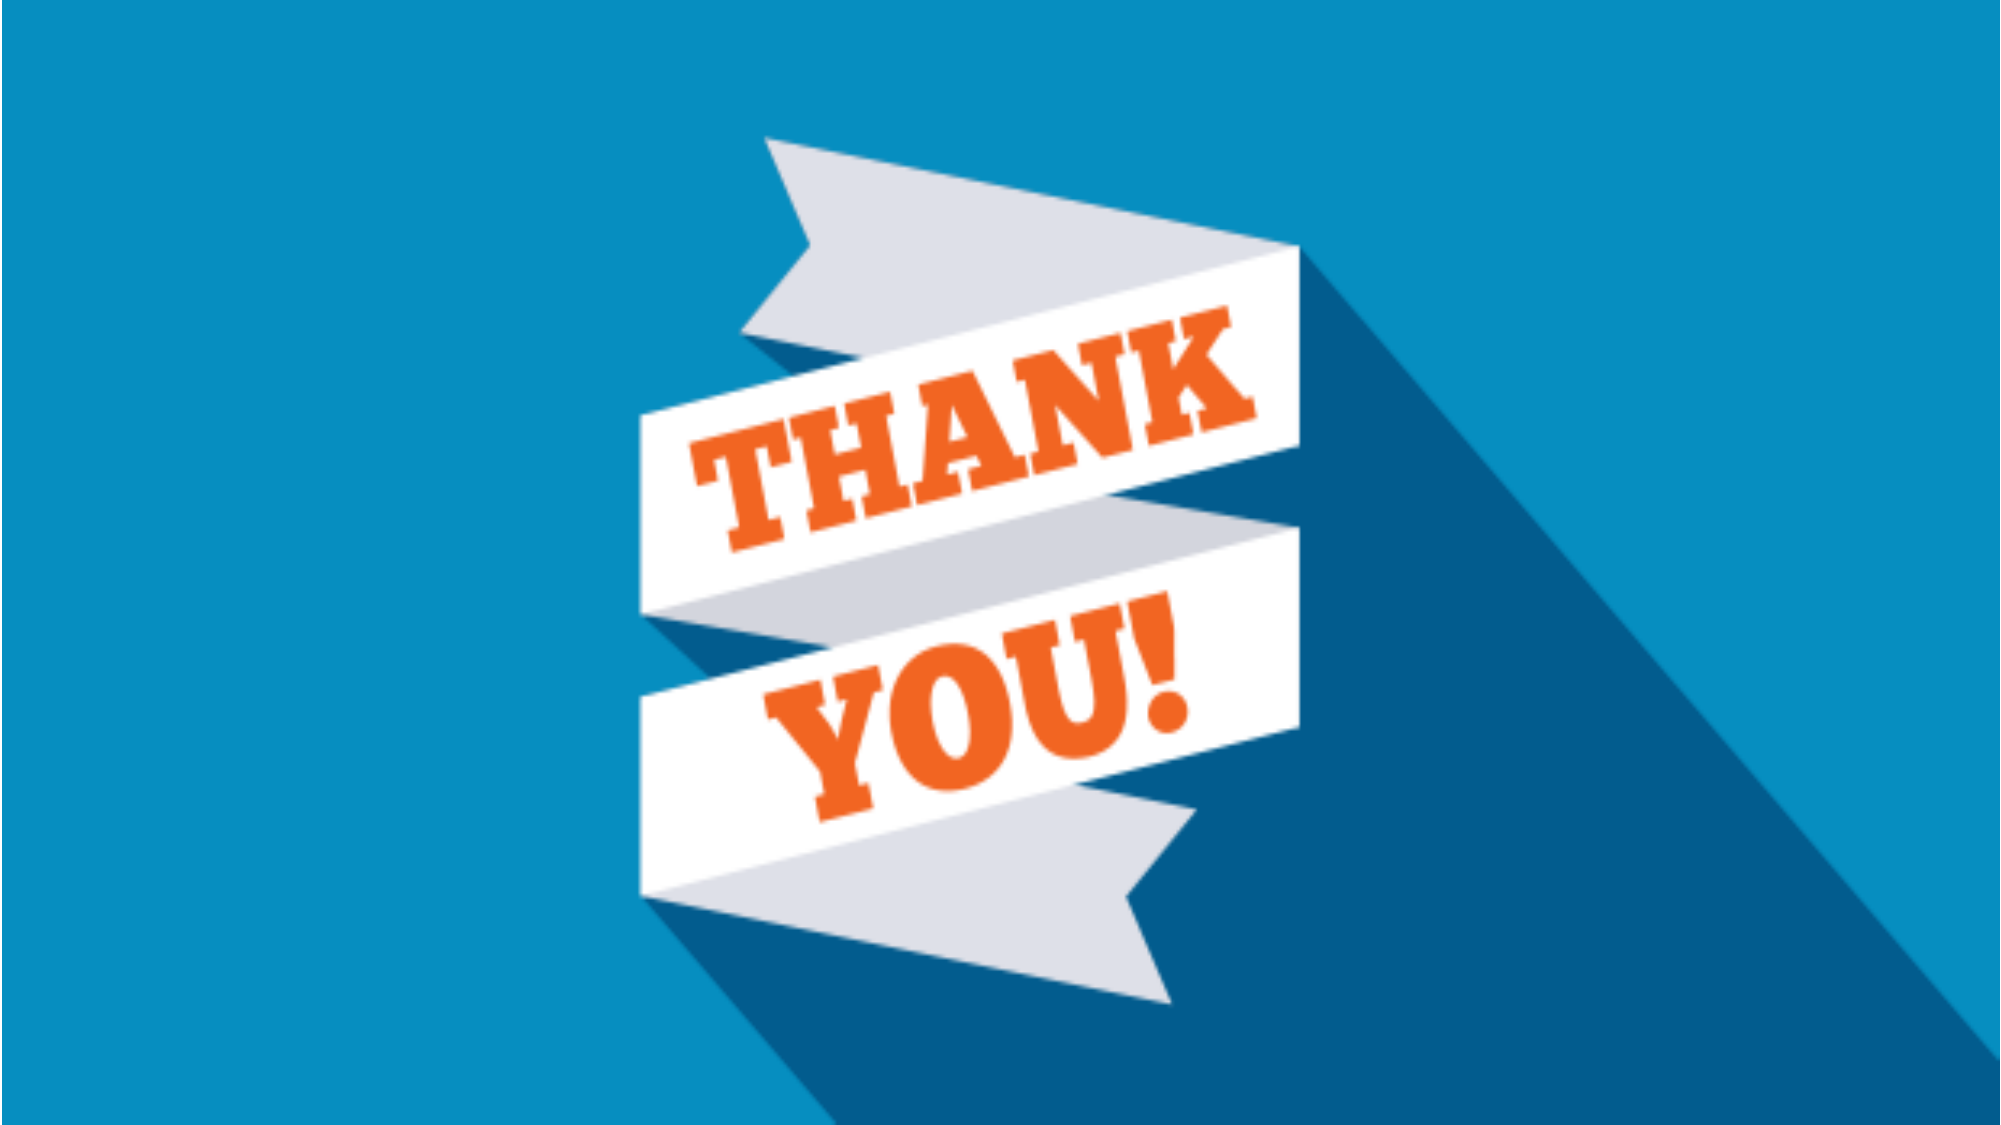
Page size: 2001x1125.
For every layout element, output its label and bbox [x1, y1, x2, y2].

picture [639, 136, 2000, 1125]
